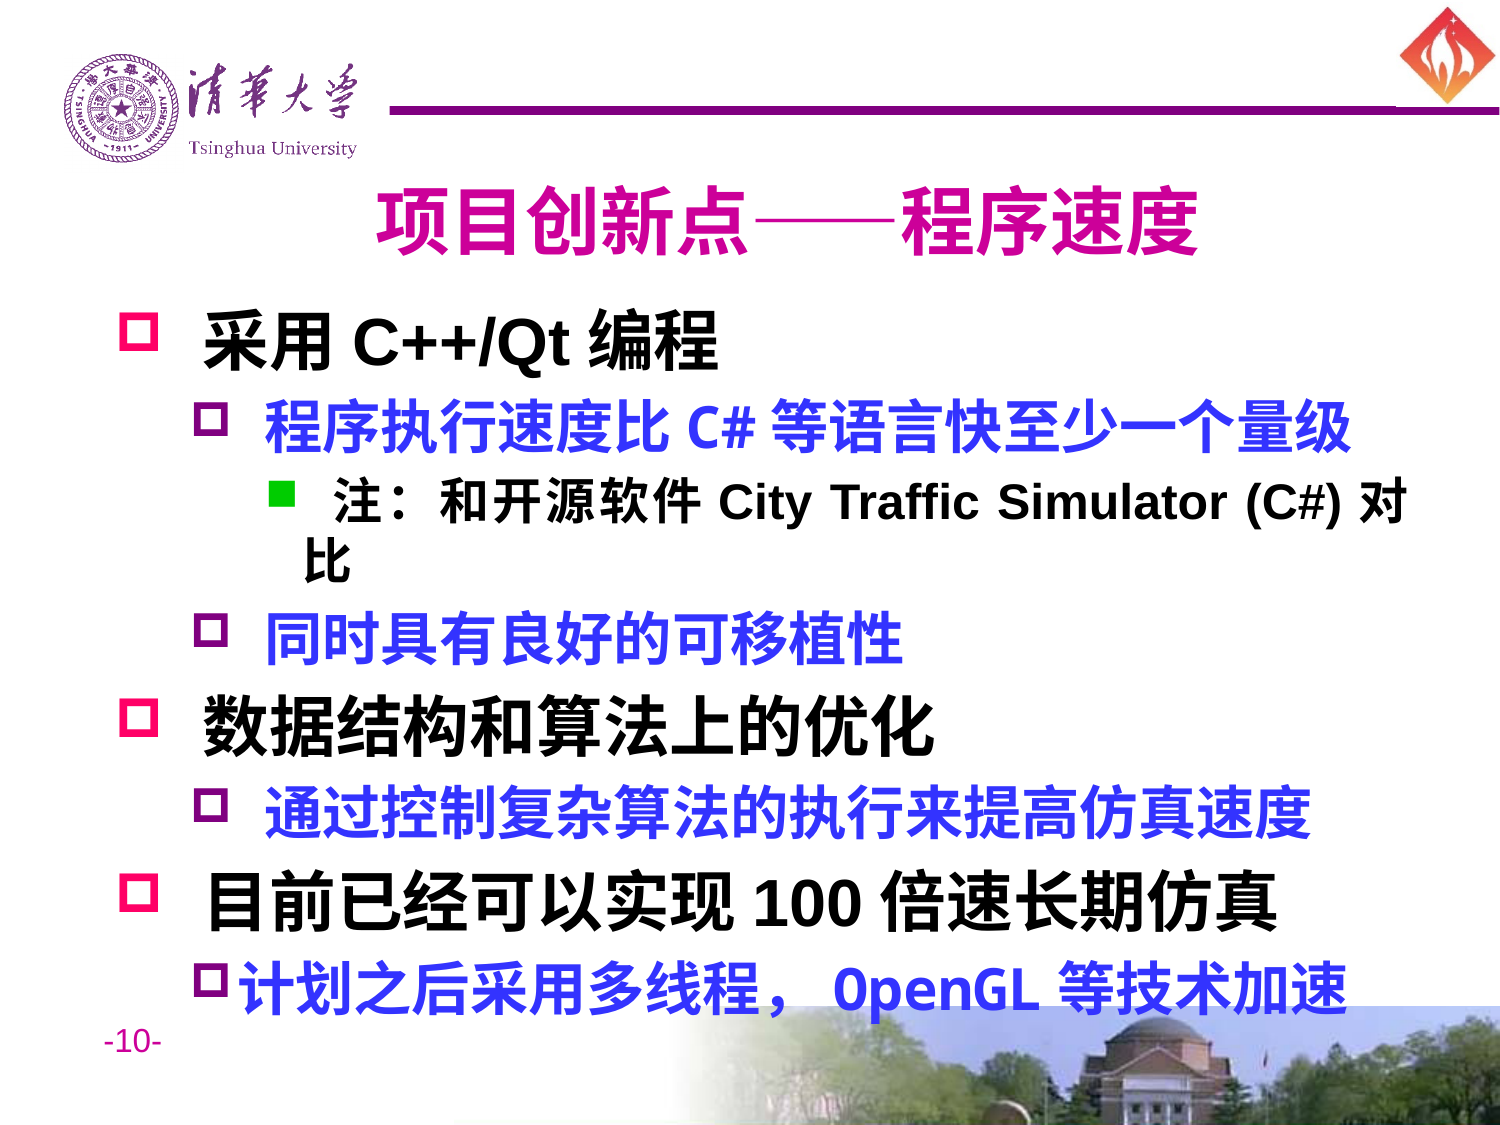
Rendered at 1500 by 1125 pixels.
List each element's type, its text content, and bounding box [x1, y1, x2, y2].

picture [454, 1006, 1500, 1125]
picture [64, 54, 361, 173]
picture [1396, 2, 1500, 107]
list 采用C++/Qt编程 程序执行速度比C#等语言快至少一个量级 注：和开源软件City Traffic Simulator (C#)对比 同时具有良好的可移植性 数据结构和算法上的优化 通过控制复杂算法的执行来提高仿真速度 目前已经可以实现100倍速长期仿真 计划之后采用多线程，OpenGL等技术加速 [100, 290, 1424, 1035]
title 项目创新点——程序速度 [360, 160, 1424, 280]
